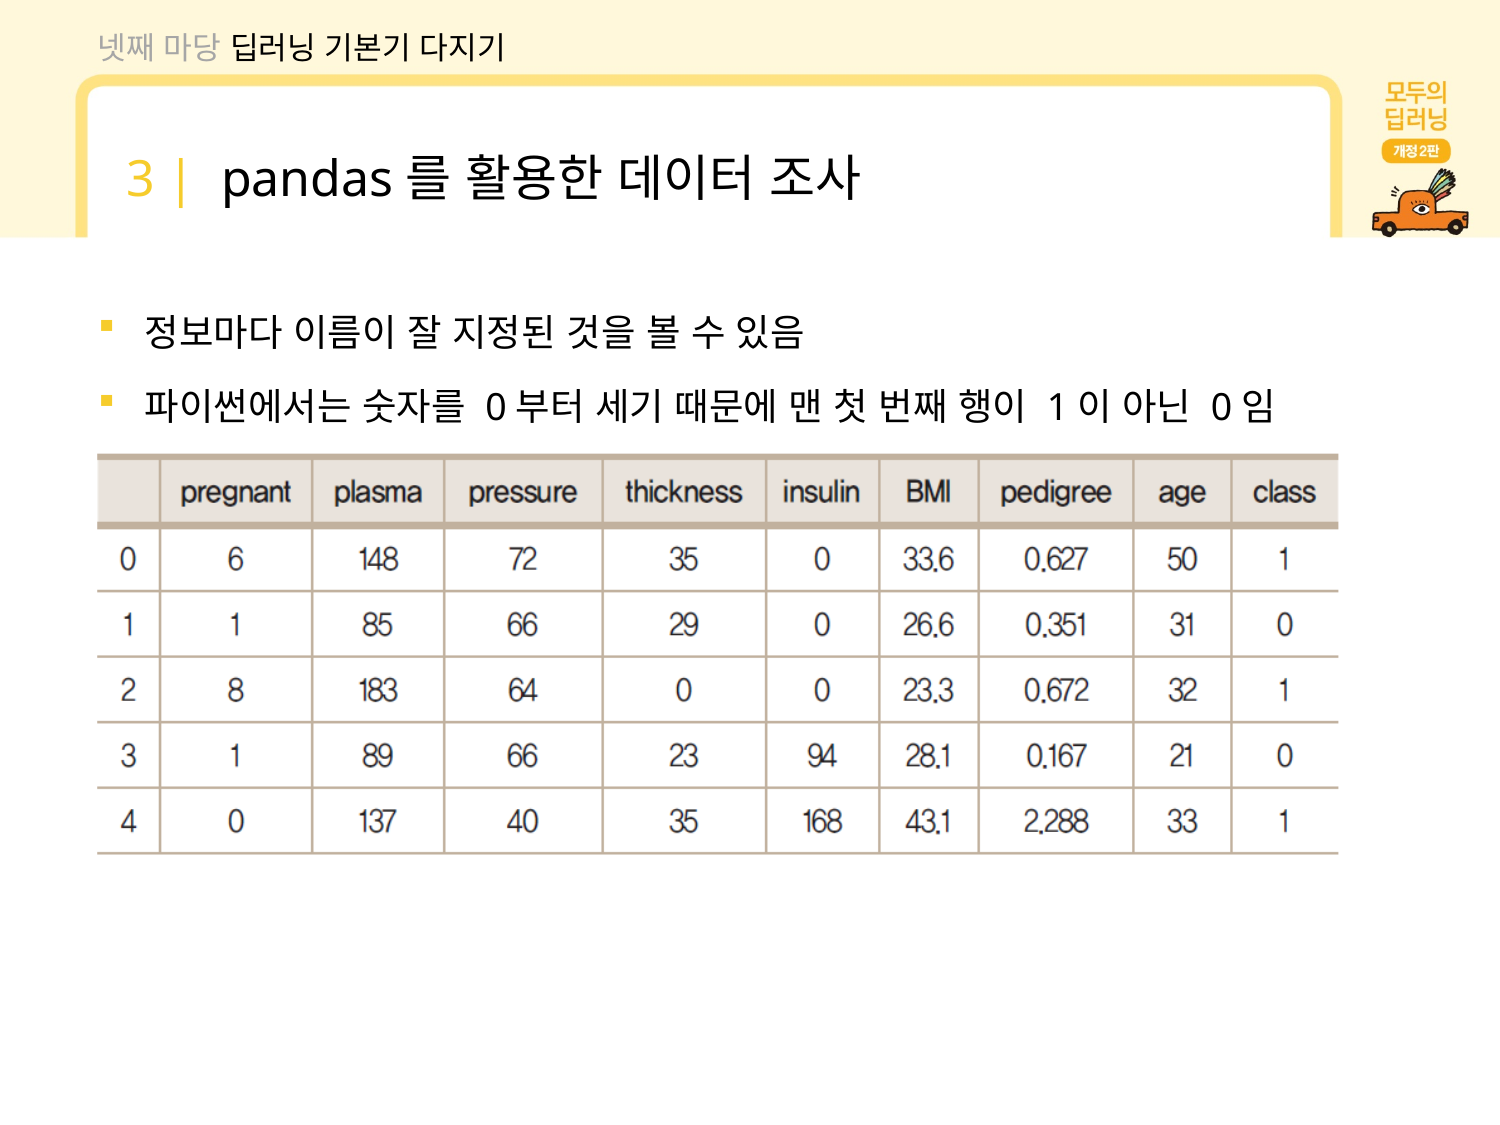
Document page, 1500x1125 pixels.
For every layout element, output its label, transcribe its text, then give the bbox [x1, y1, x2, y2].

picture [0, 0, 1500, 1125]
text_box 3 | pandas를 활용한 데이터 조사 [111, 99, 1309, 214]
text_box 정보마다 이름이 잘 지정된 것을 볼 수 있음 파이썬에서는 숫자를 0부터 세기 때문에 맨 첫 번째 행이 1이 아닌 0임 [83, 272, 1367, 436]
text_box 넷째 마당 딥러닝 기본기 다지기 [82, 0, 1133, 74]
